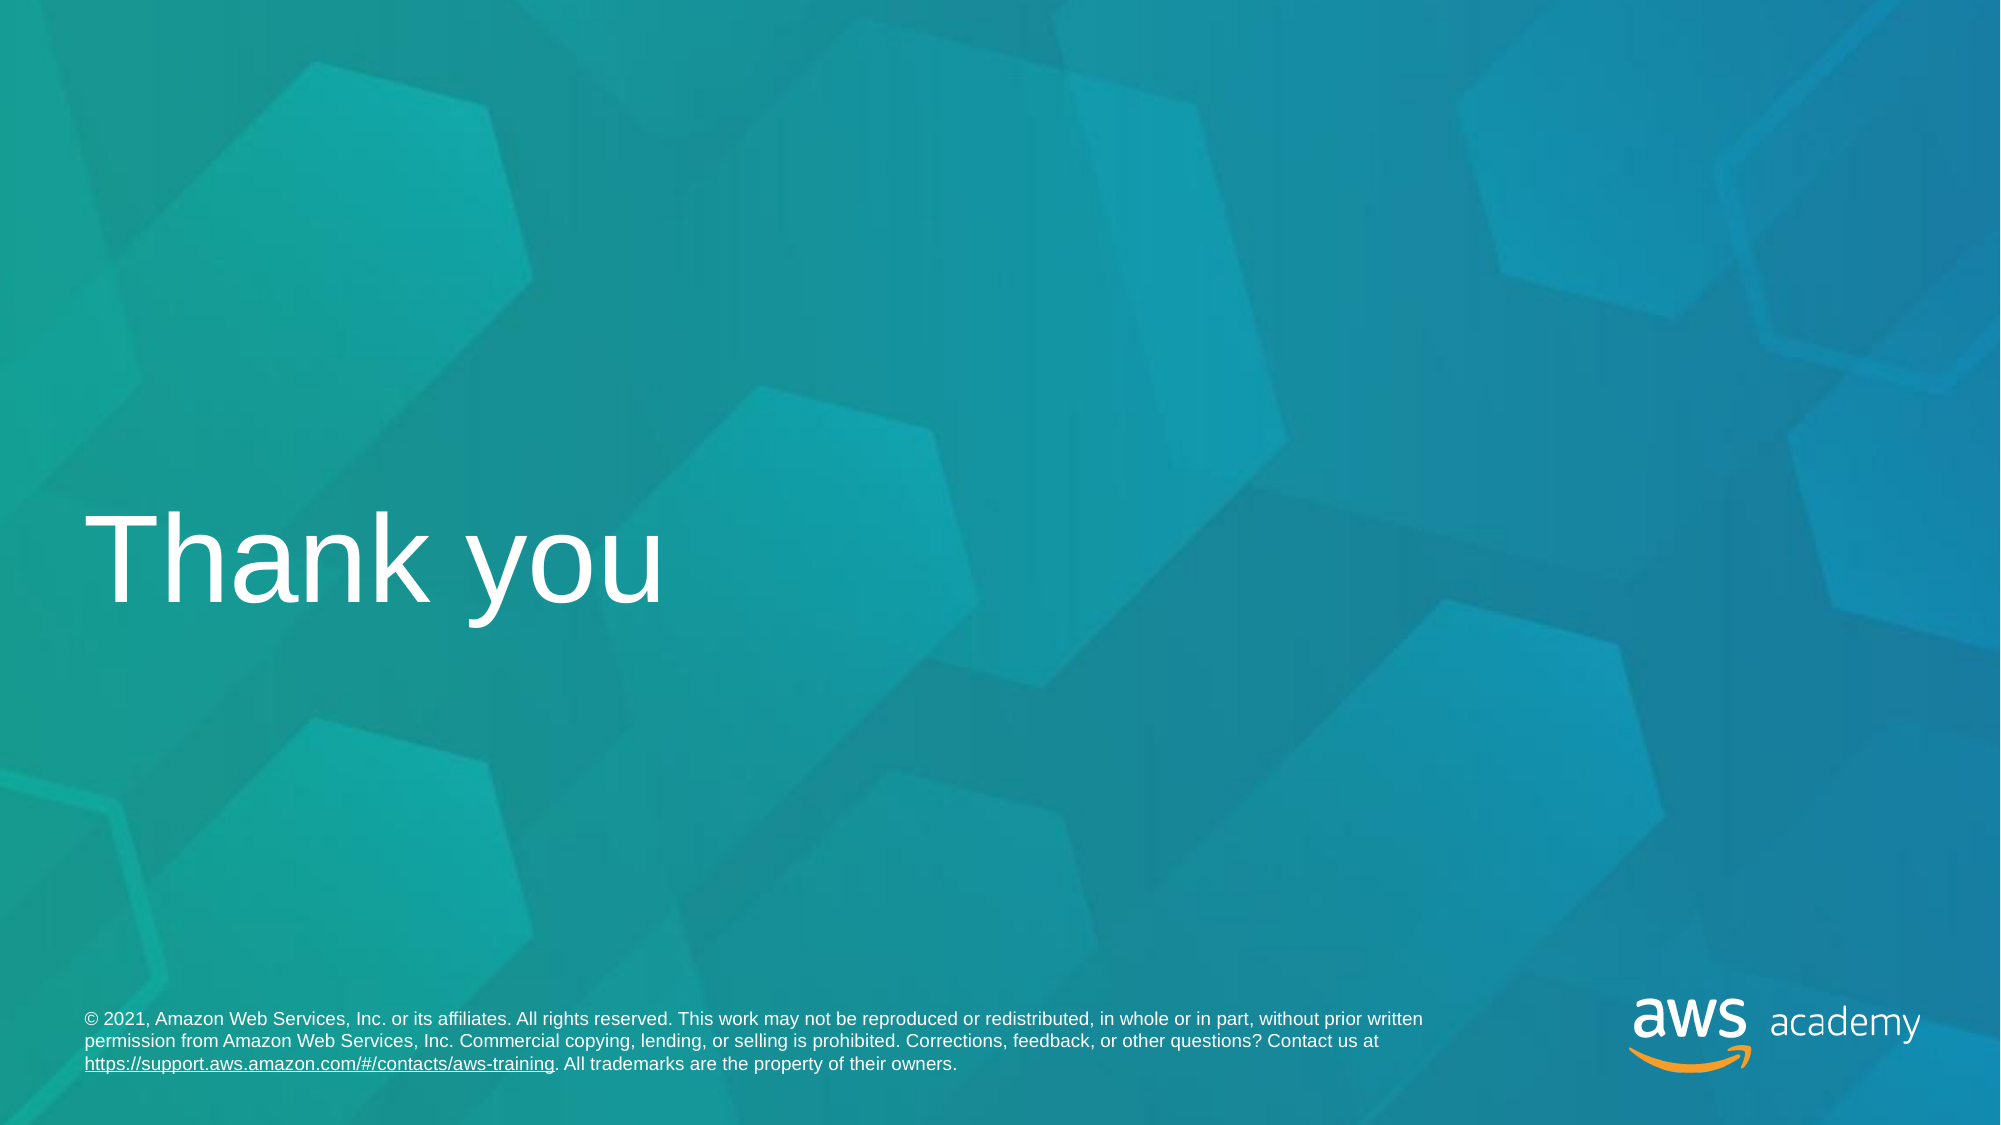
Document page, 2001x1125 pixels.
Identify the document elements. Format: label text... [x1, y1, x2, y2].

title Thank you [68, 523, 1932, 602]
picture [0, 0, 2001, 1125]
